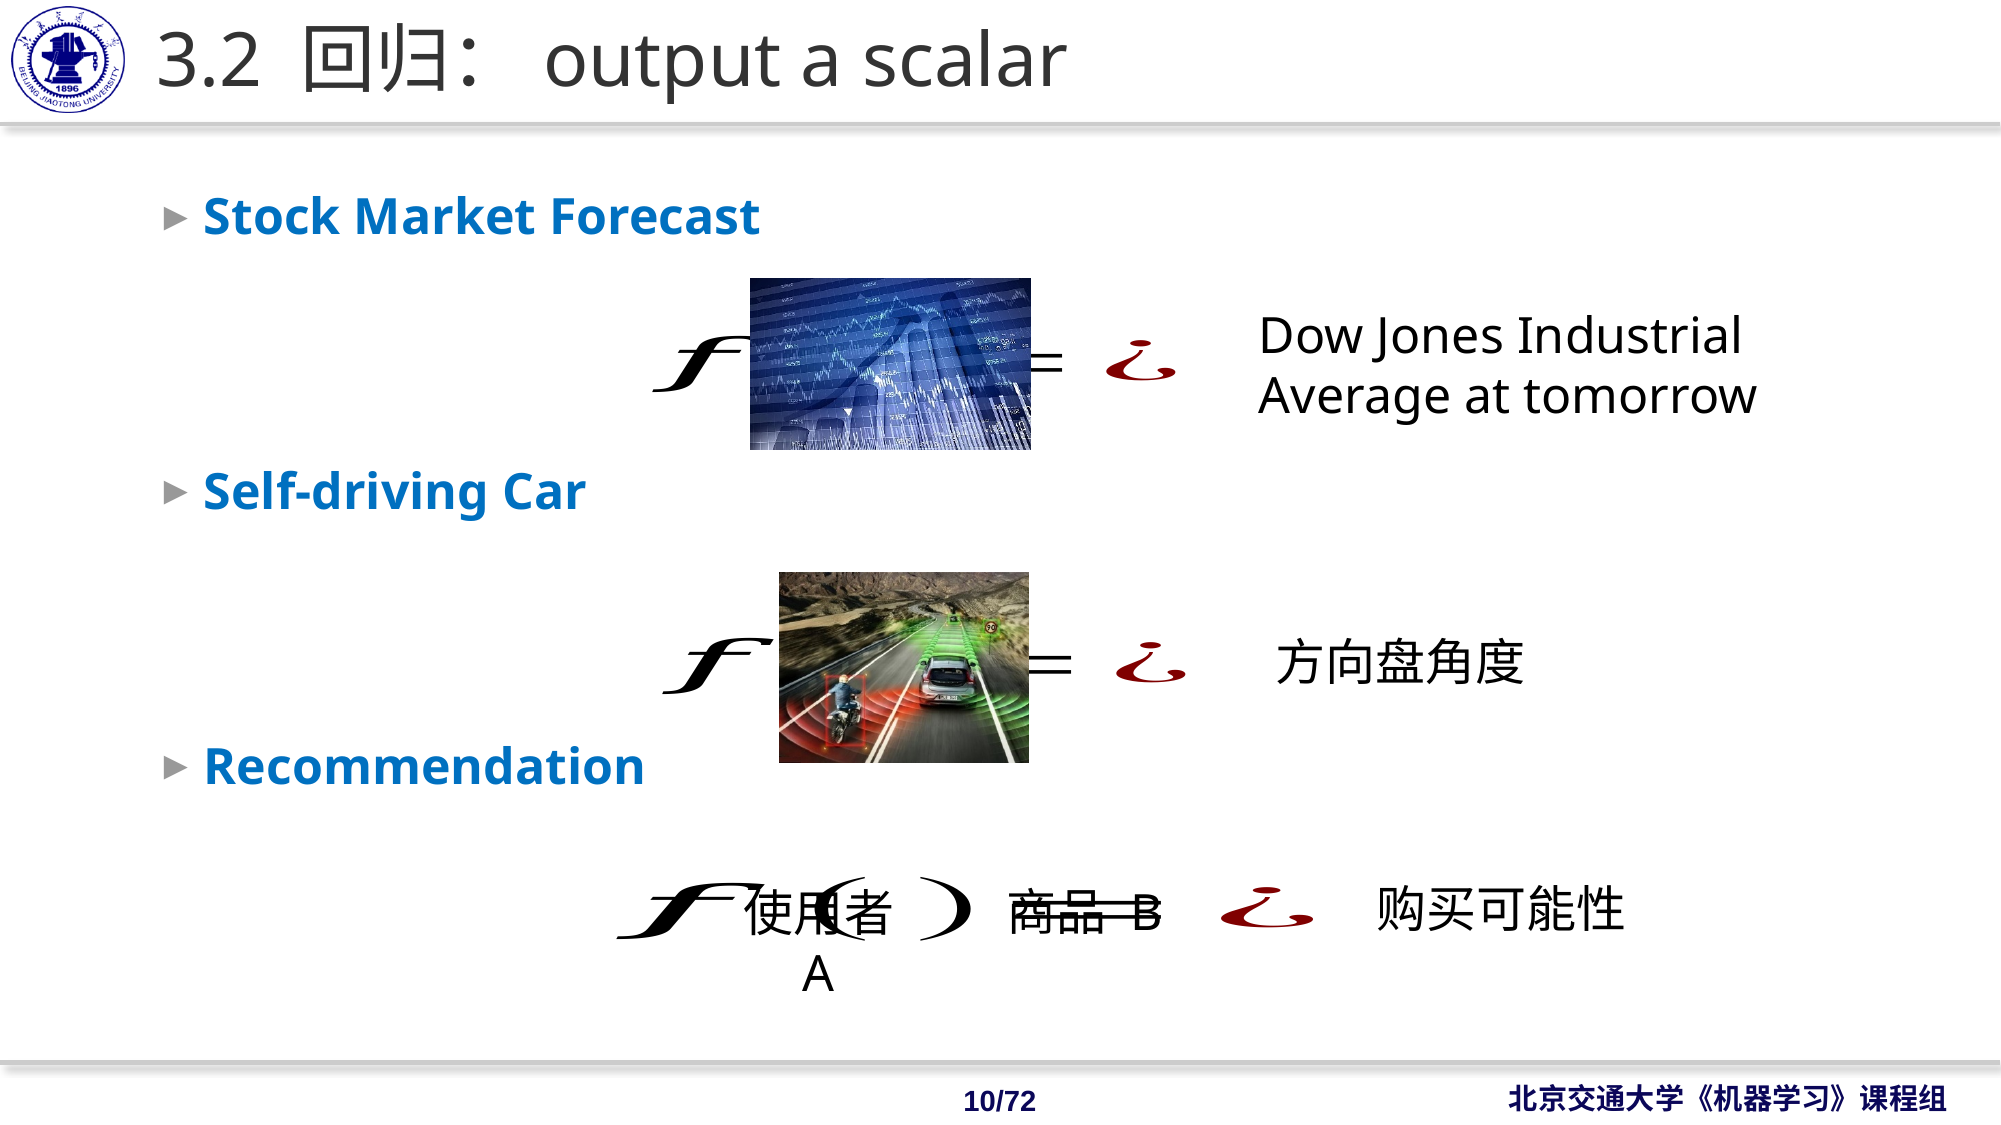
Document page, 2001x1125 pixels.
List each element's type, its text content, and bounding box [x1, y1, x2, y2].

text_box Dow Jones Industrial Average at tomorrow [1244, 296, 1788, 431]
picture [779, 572, 1029, 763]
picture [11, 6, 125, 113]
text_box 方向盘角度 [1260, 623, 1775, 699]
text_box 使用者 A [701, 874, 937, 1009]
text_box Stock Market Forecast Self-driving Car Recommendation [141, 181, 1436, 976]
text_box 商品 B [967, 873, 1202, 948]
text_box 购买可能性 [1361, 869, 1700, 945]
picture [749, 278, 1031, 451]
title 3.2 回归：output a scalar [141, 24, 1859, 103]
